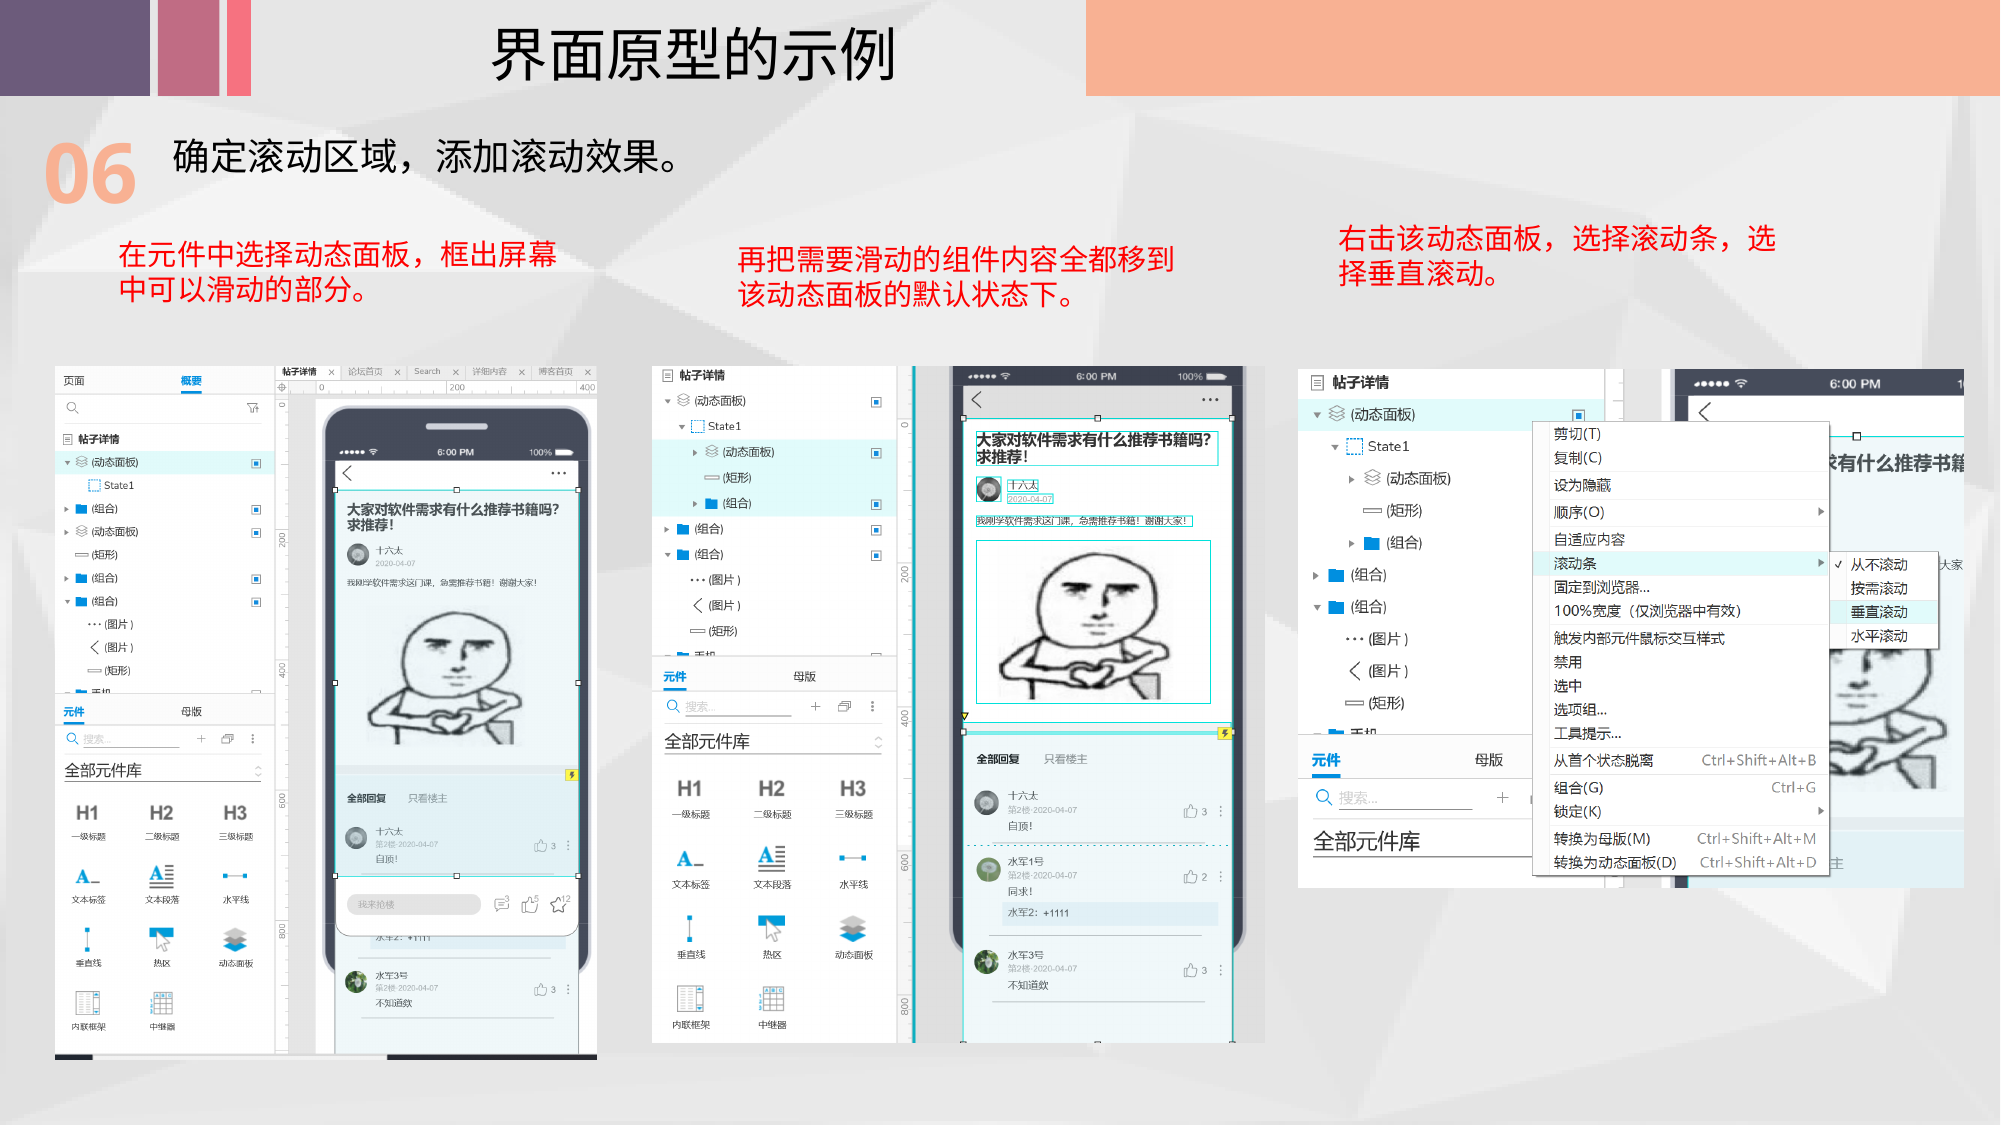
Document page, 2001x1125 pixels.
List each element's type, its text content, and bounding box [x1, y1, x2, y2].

text_box [0, 0, 150, 96]
text_box 界面原型的示例 [387, 10, 1000, 95]
text_box 在元件中选择动态面板，框出屏幕中可以滑动的部分。 [103, 229, 576, 314]
text_box 右击该动态面板，选择滚动条，选择垂直滚动。 [1323, 213, 1796, 298]
text_box 再把需要滑动的组件内容全都移到该动态面板的默认状态下。 [722, 233, 1195, 319]
text_box [1086, 0, 2000, 96]
picture [0, 0, 2001, 1125]
text_box [157, 0, 220, 96]
text_box [227, 0, 251, 96]
text_box 确定滚动区域，添加滚动效果。 [157, 125, 713, 186]
text_box 06 [28, 113, 154, 228]
